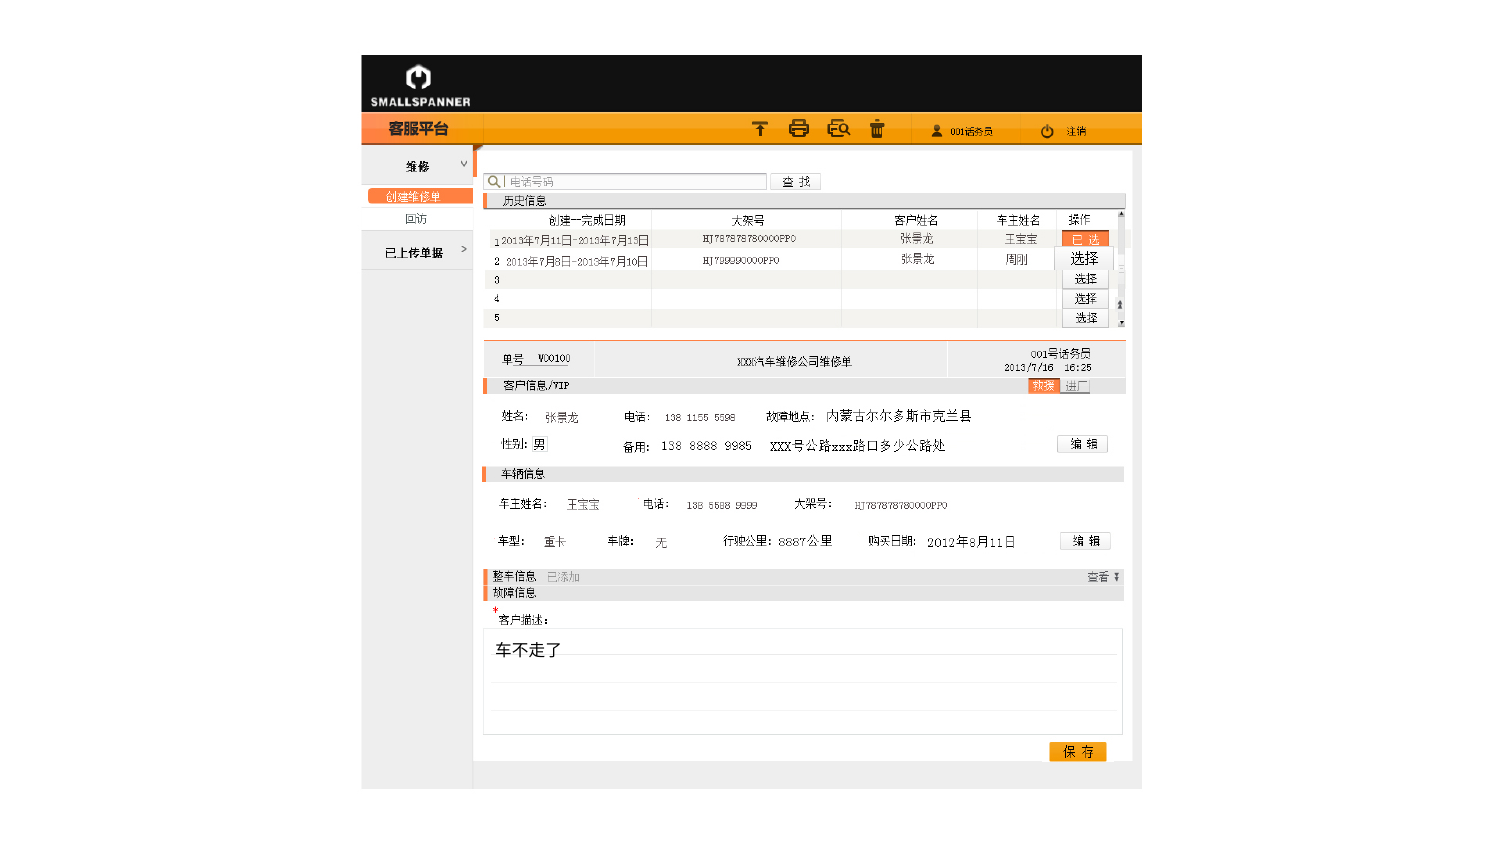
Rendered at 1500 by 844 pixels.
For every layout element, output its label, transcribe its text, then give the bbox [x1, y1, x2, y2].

picture [0, 0, 1500, 844]
text_box 车不走了 [480, 632, 692, 668]
